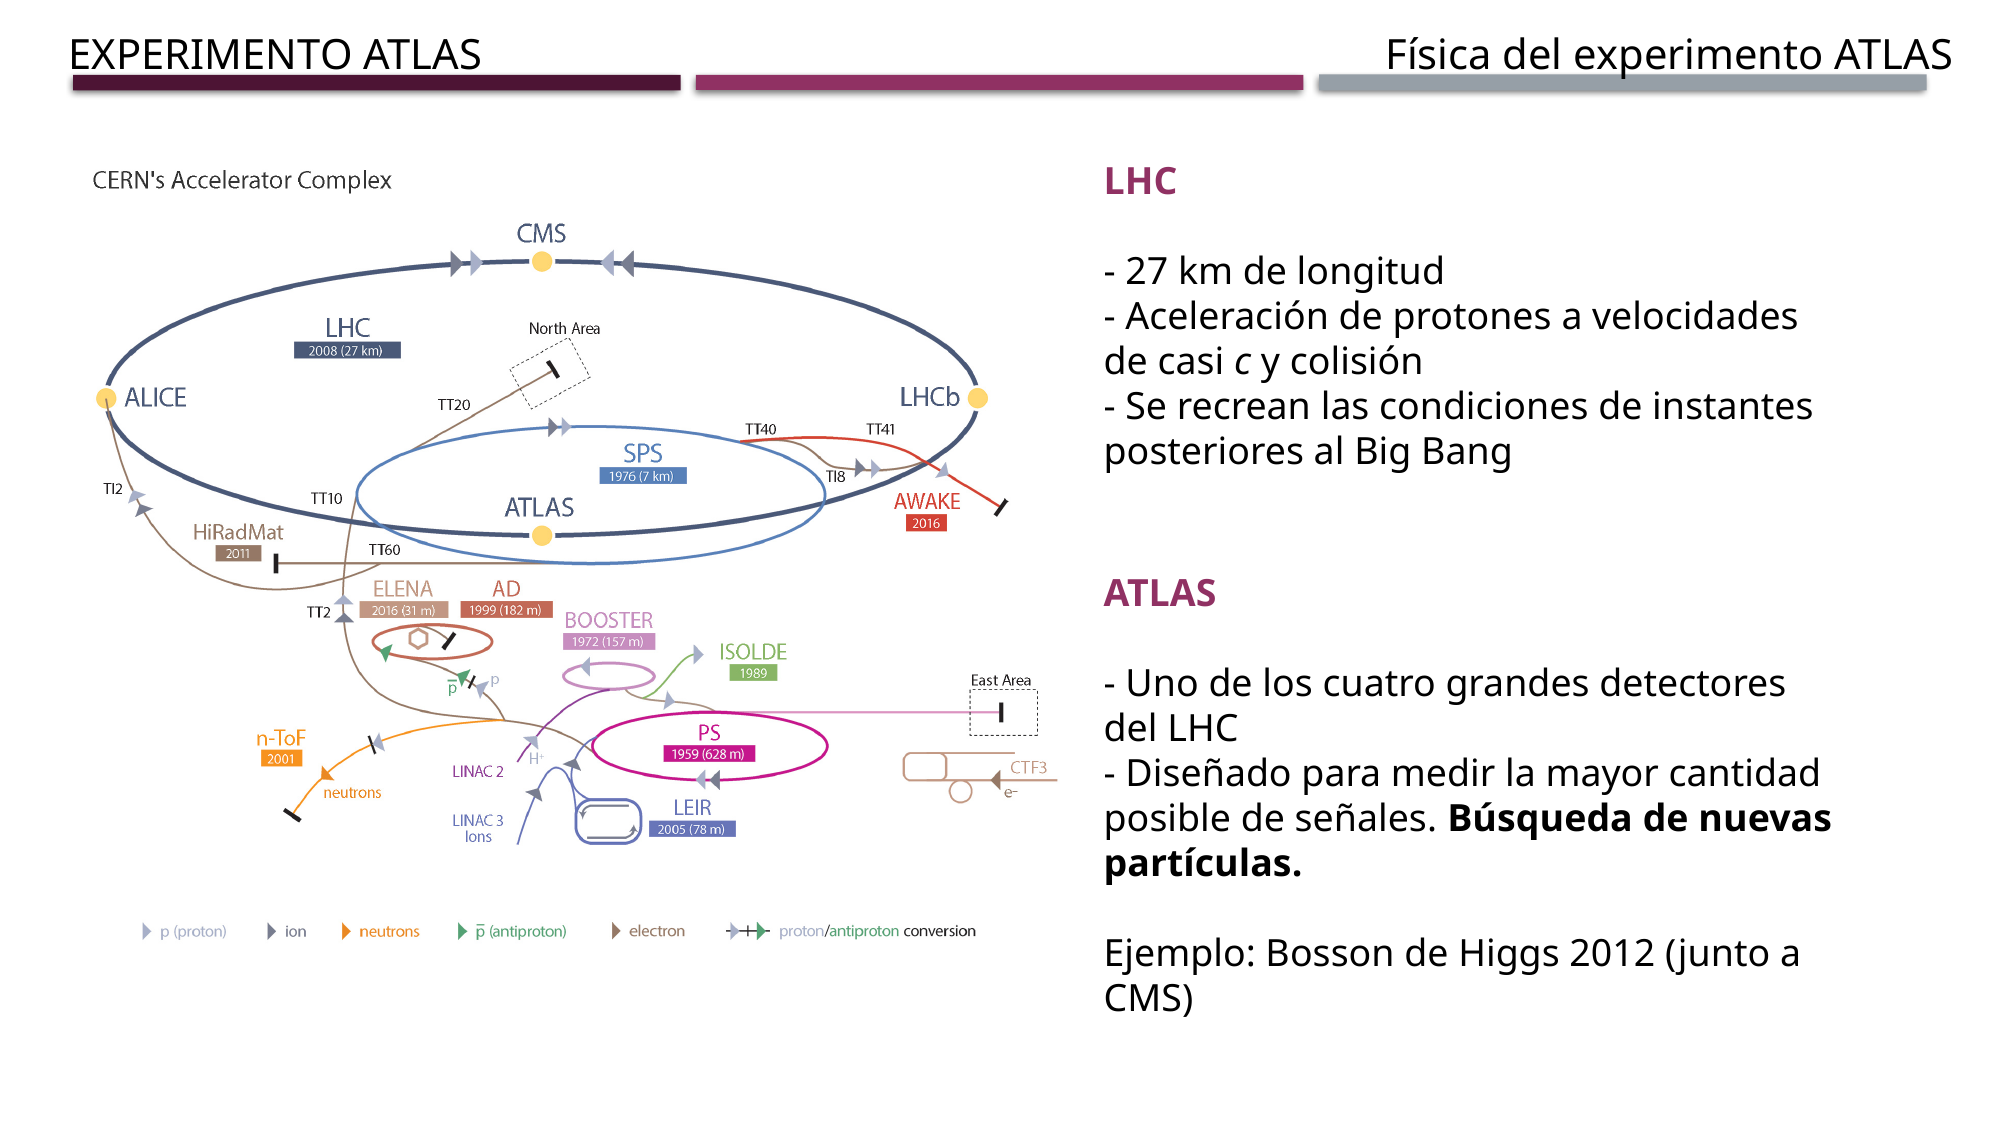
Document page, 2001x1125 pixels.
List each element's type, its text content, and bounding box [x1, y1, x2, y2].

text_box LHC - 27 km de longitud - Aceleración de protones a velocidades de casi c y colisión - Se recrean las condiciones de instantes posteriores al Big Bang [1088, 149, 1864, 562]
text_box EXPERIMENTO ATLAS [53, 20, 497, 86]
picture [26, 160, 1113, 988]
text_box Física del experimento ATLAS [1370, 20, 1969, 86]
text_box ATLAS - Uno de los cuatro grandes detectores del LHC - Diseñado para medir la mayor cantidad posible de señales. Búsqueda de nuevas partículas. Ejemplo: Bosson de Higgs 2012 (junto a CMS) [1088, 562, 1864, 1125]
